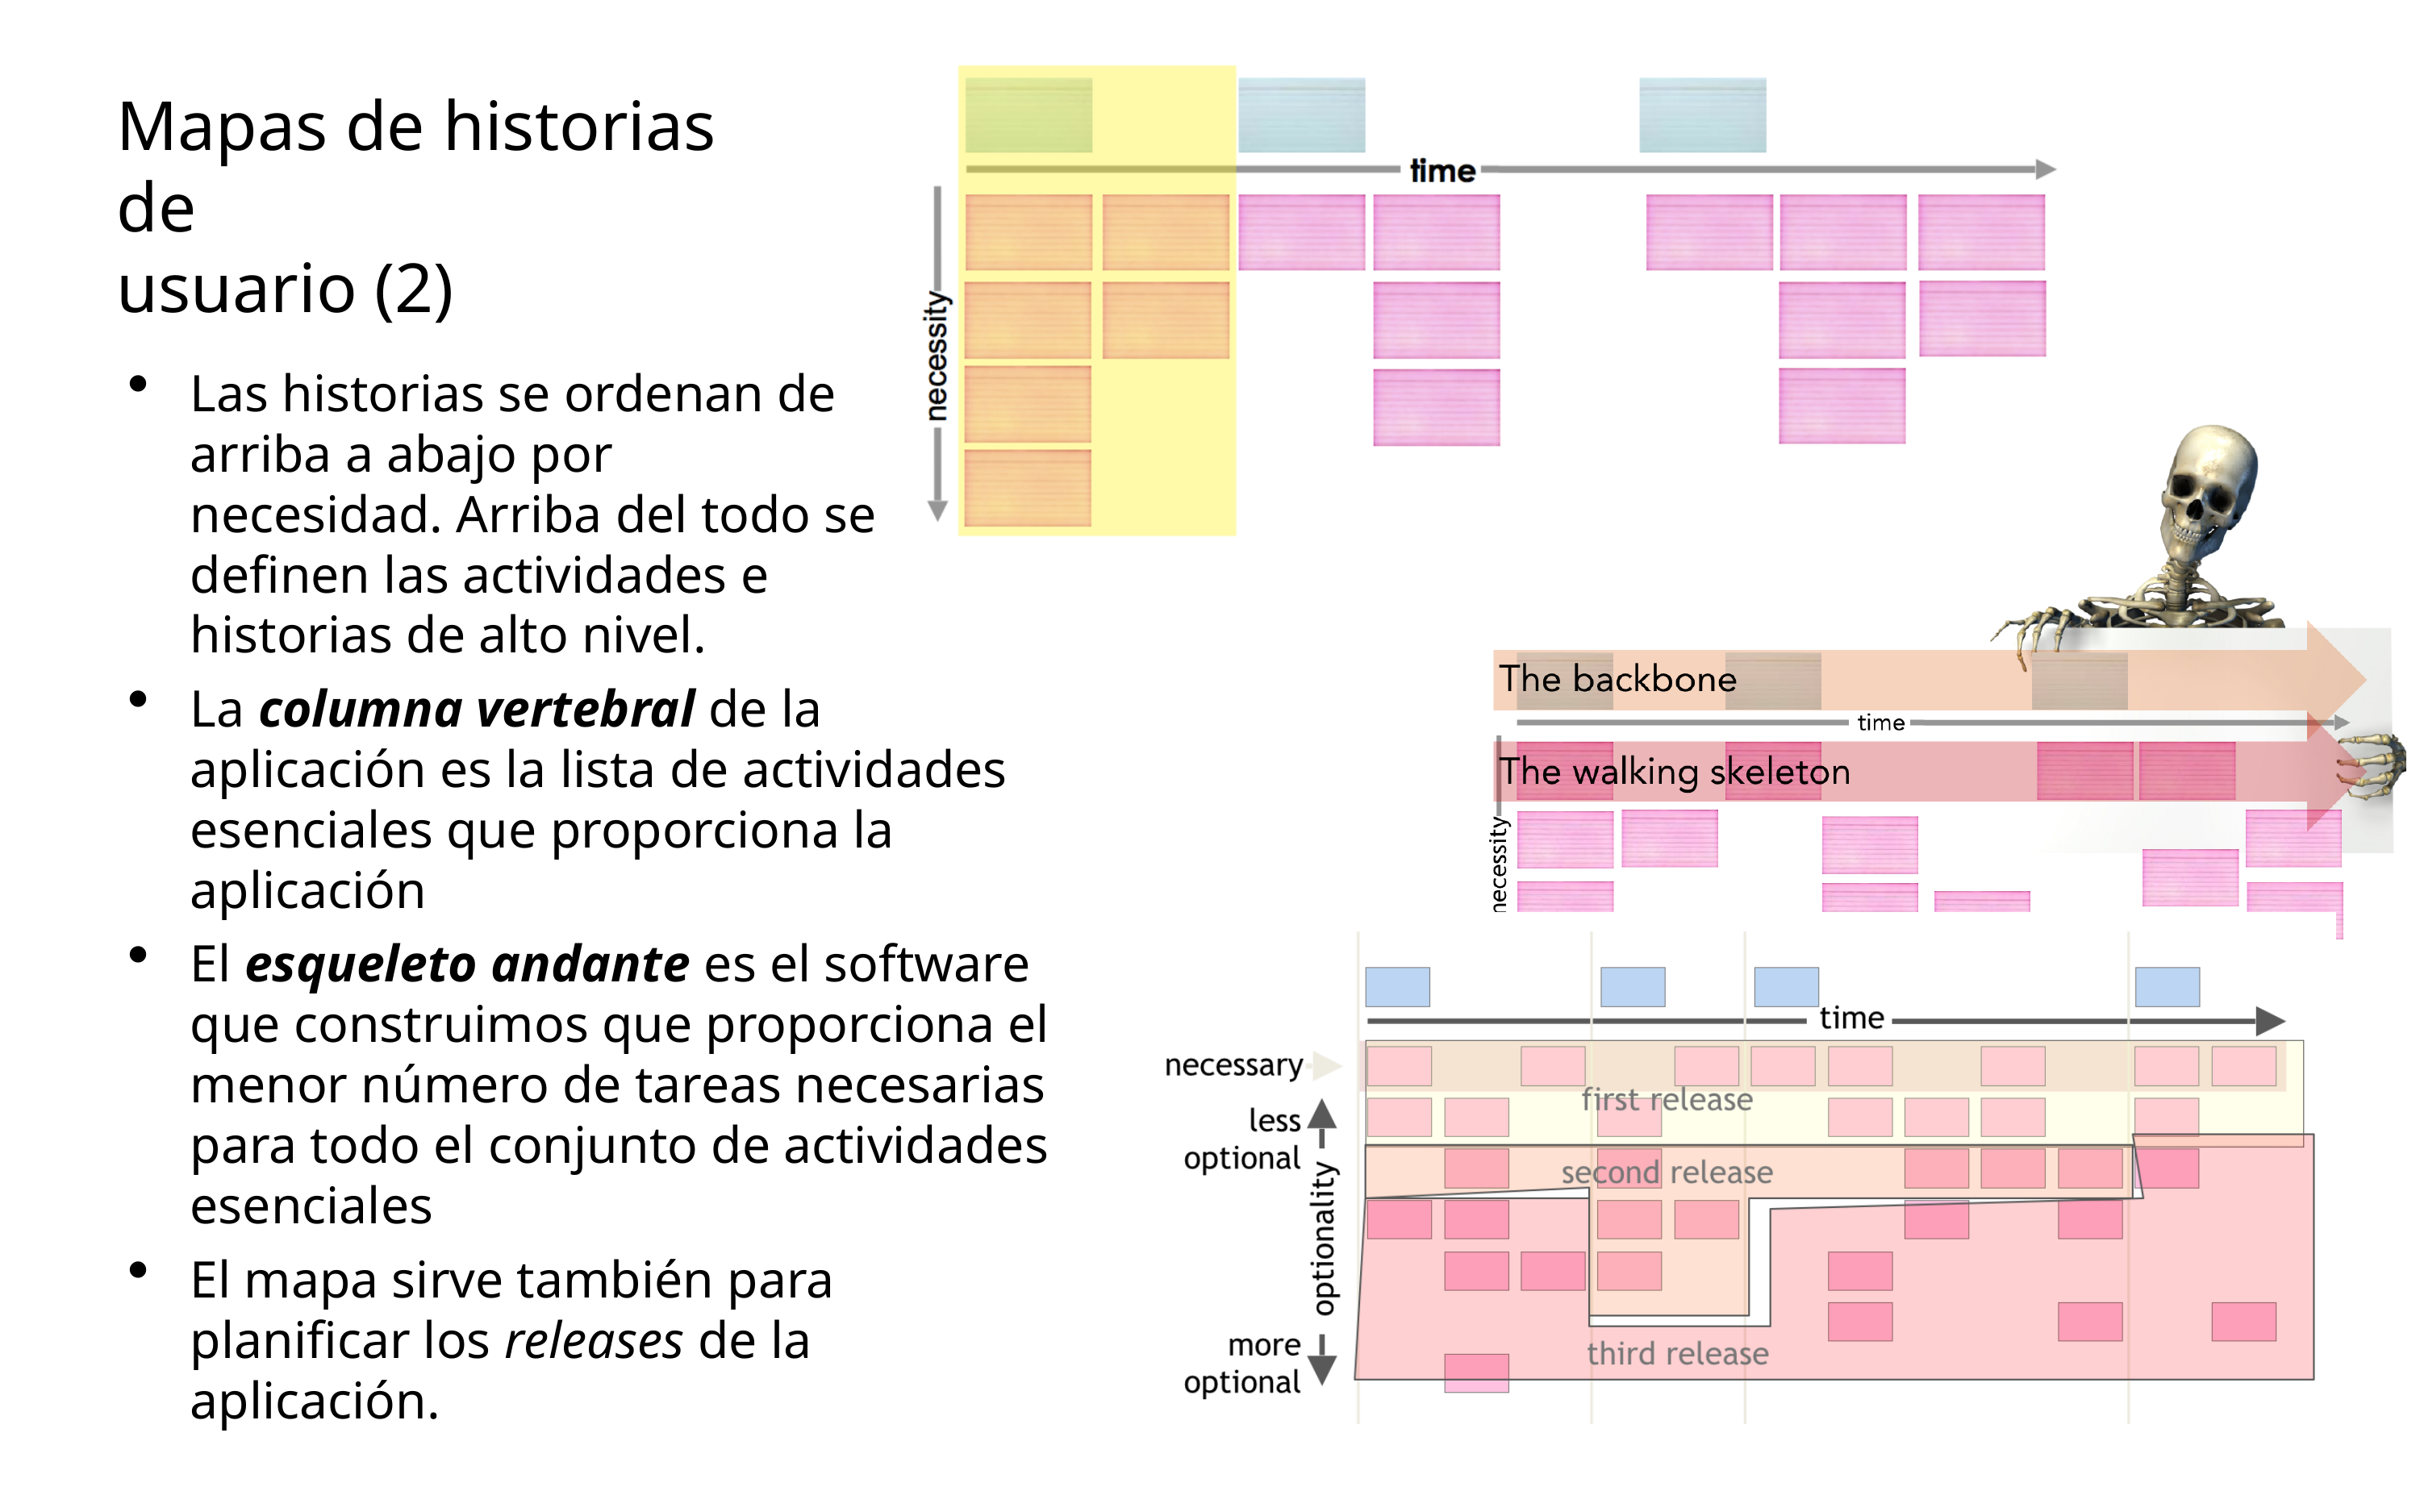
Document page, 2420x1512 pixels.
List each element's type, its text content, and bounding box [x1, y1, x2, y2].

list Las historias se ordenan de arriba a abajo por necesidad. Arriba del todo se definen las actividades e historias de alto nivel. La columna vertebral de la aplicación es la lista de actividades esenciales que proporciona la aplicación El esqueleto andante es el software que construimos que proporciona el menor número de tareas necesarias para todo el conjunto de actividades esenciales El mapa sirve también para planificar los releases de la aplicación. [62, 353, 1059, 1384]
title Mapas de historias de usuario (2) [109, 78, 821, 331]
picture [892, 42, 2407, 1424]
